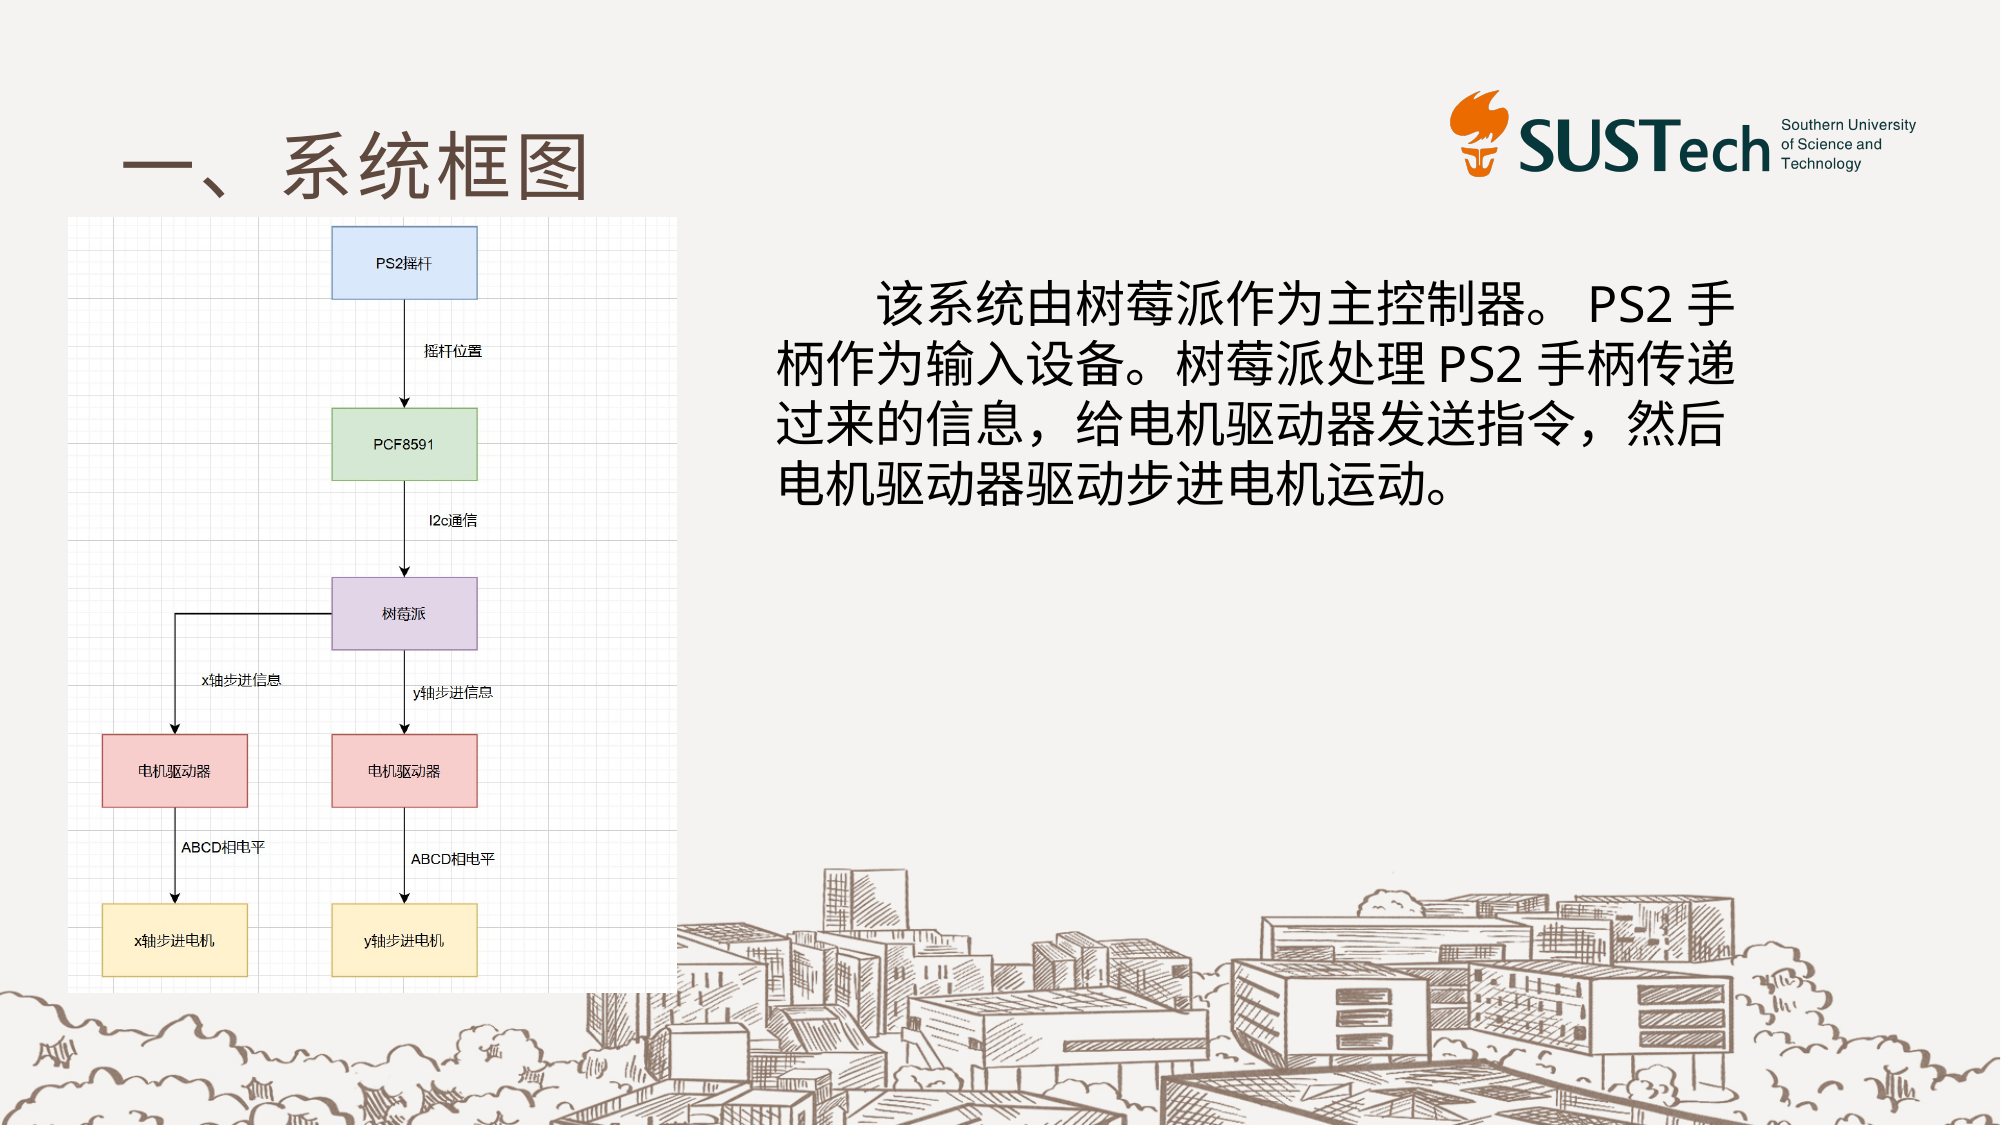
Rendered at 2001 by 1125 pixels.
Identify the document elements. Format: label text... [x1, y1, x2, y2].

picture [0, 0, 2001, 1125]
text_box 该系统由树莓派作为主控制器。PS2手柄作为输入设备。树莓派处理PS2手柄传递过来的信息，给电机驱动器发送指令，然后电机驱动器驱动步进电机运动。 [761, 265, 1757, 521]
text_box 一、系统框图 [105, 111, 866, 217]
text_box [84, 90, 845, 197]
